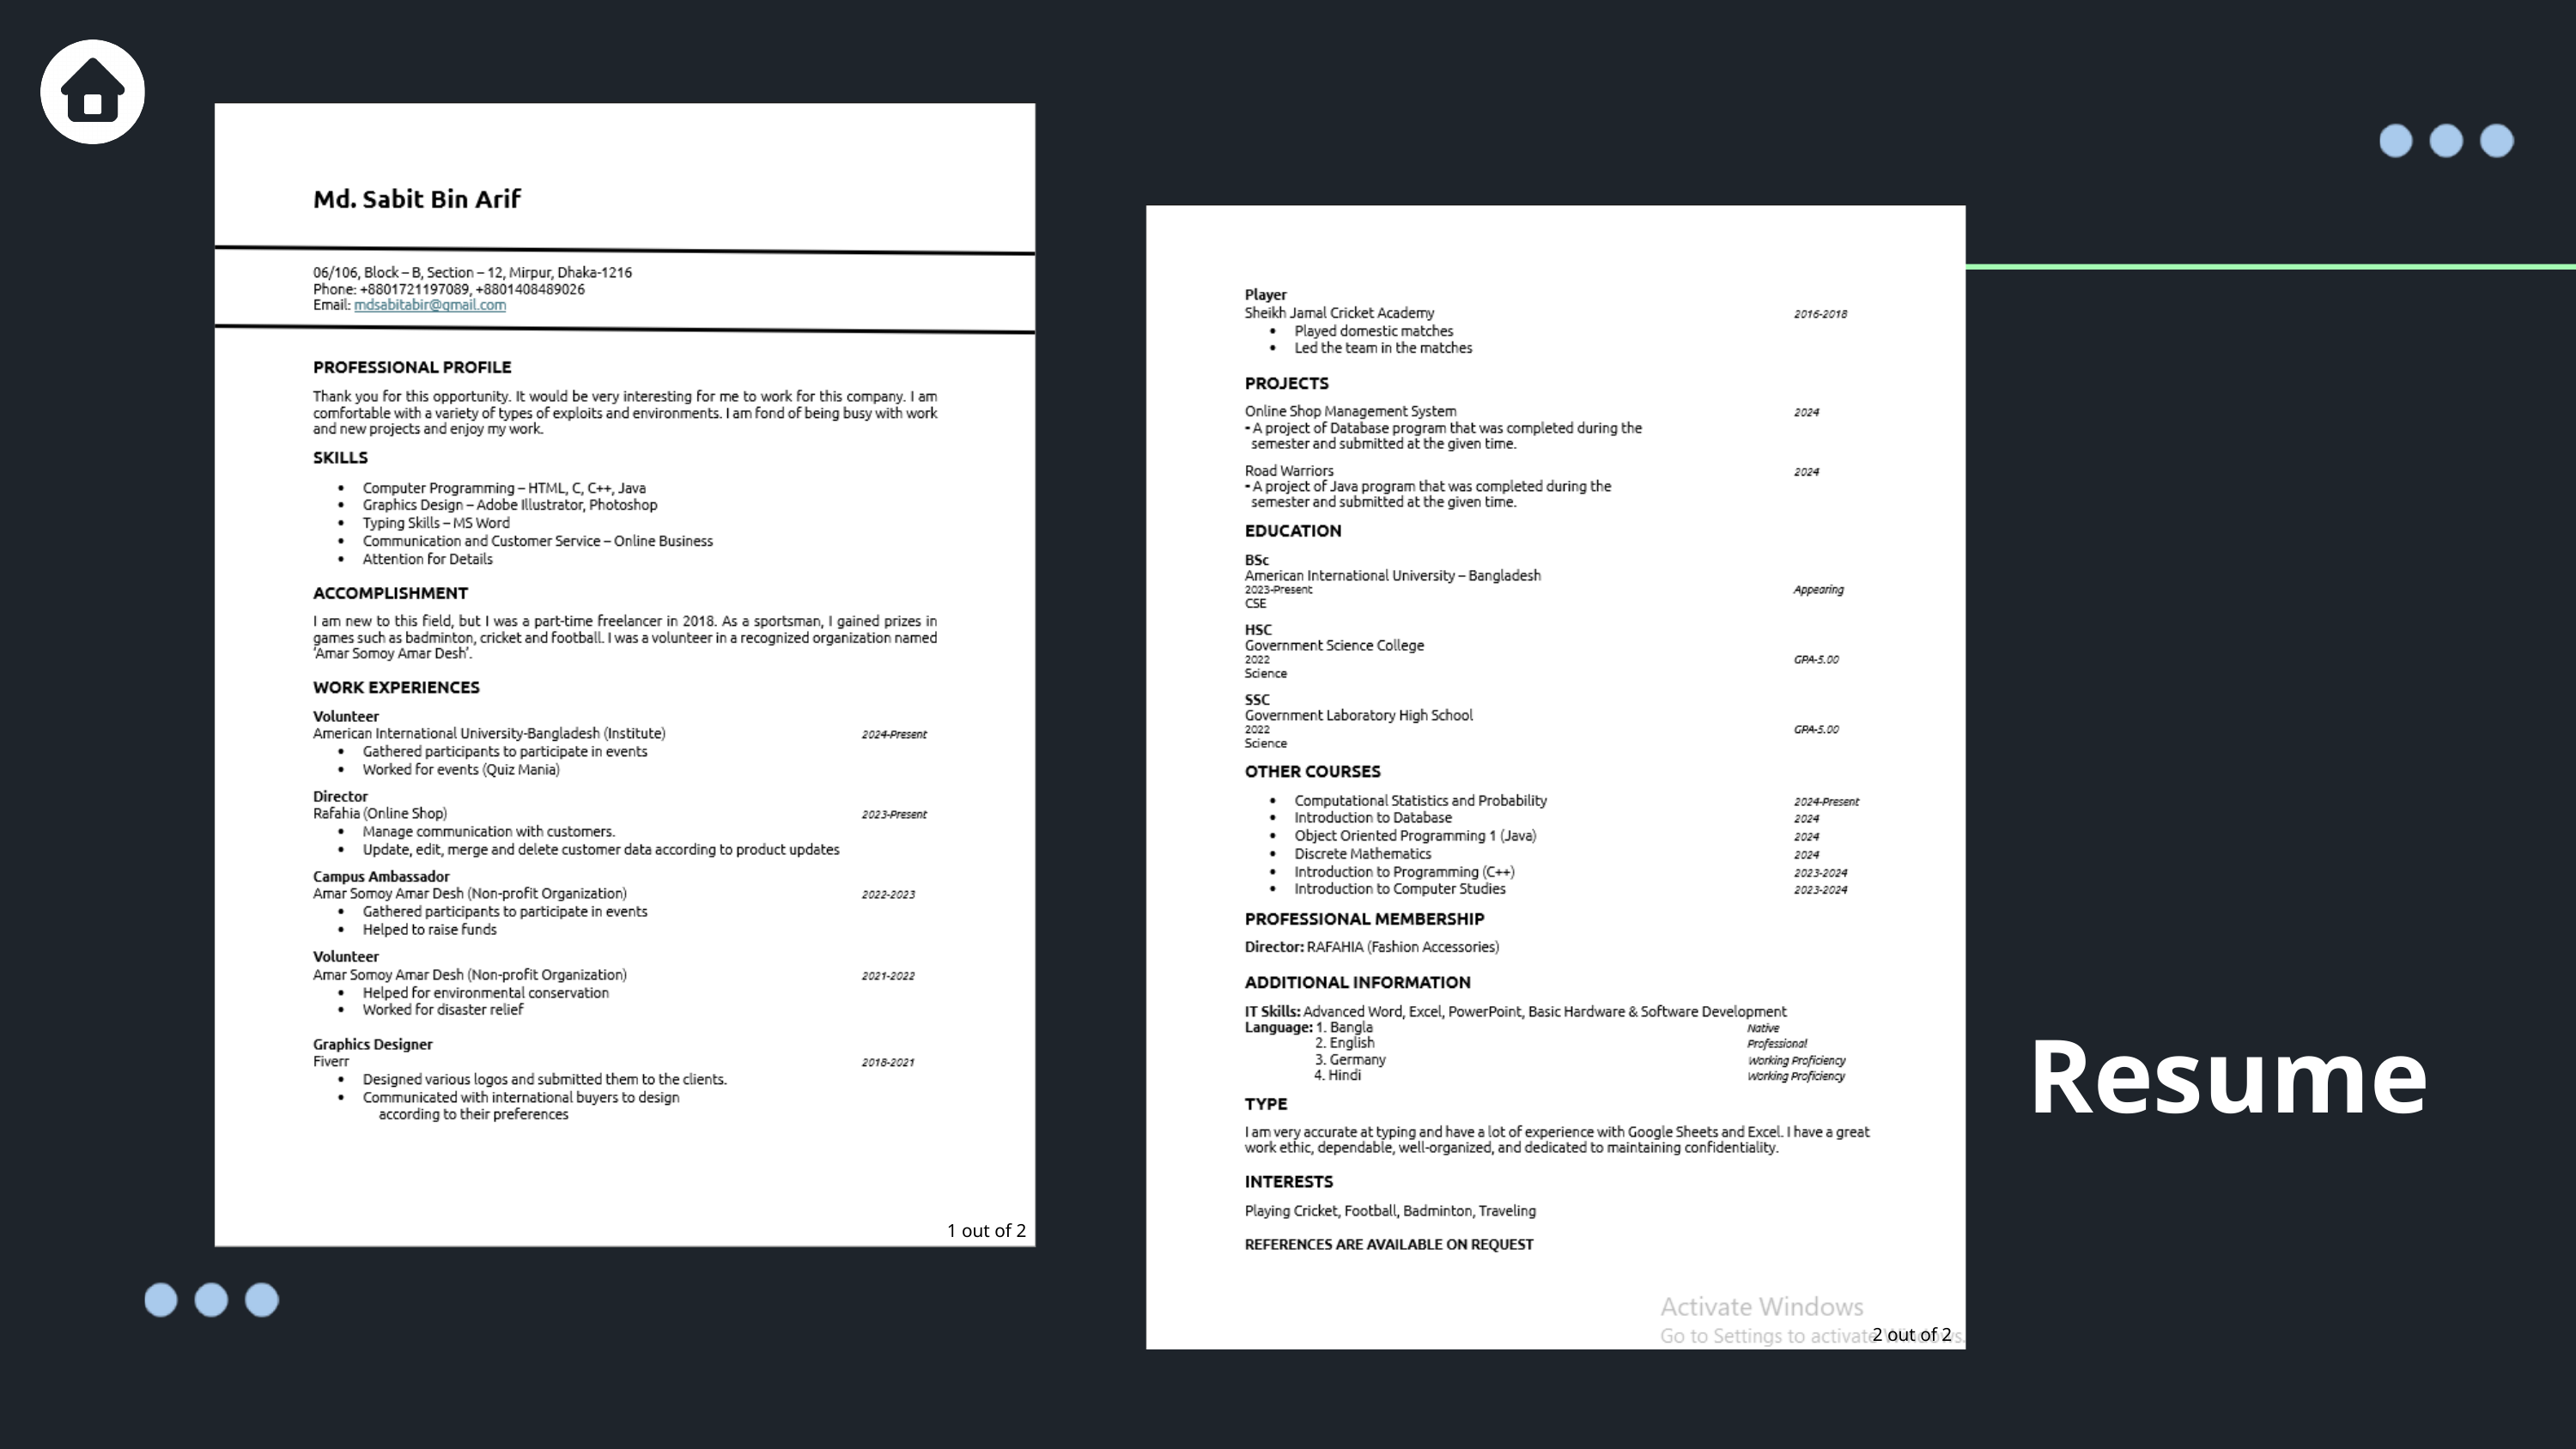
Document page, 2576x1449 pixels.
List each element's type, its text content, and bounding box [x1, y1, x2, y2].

text_box [1145, 204, 1966, 1349]
text_box [2379, 122, 2515, 167]
text_box 1 out of 2 [946, 1216, 1027, 1241]
text_box [214, 102, 1036, 1247]
text_box [39, 39, 145, 145]
text_box Resume [2026, 991, 2515, 1134]
text_box 2 out of 2 [1872, 1319, 1953, 1345]
text_box [144, 1281, 280, 1326]
